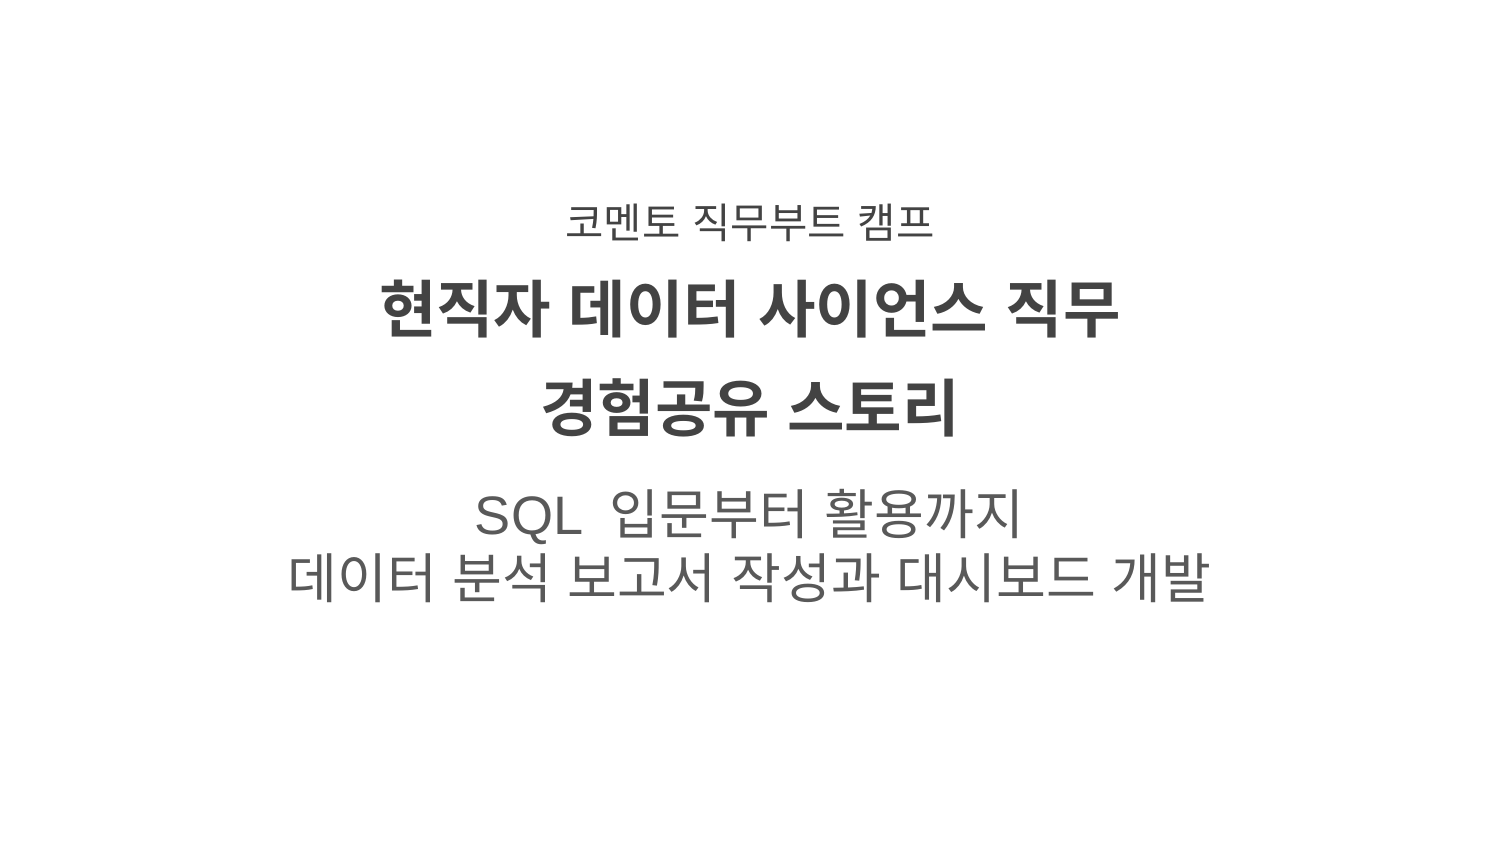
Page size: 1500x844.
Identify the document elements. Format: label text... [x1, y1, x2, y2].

subtitle SQL 입문부터 활용까지 데이터 분석 보고서 작성과 대시보드 개발 [51, 464, 1449, 595]
title 코멘토 직무부트 캠프 현직자 데이터 사이언스 직무 경험공유 스토리 [51, 122, 1449, 459]
